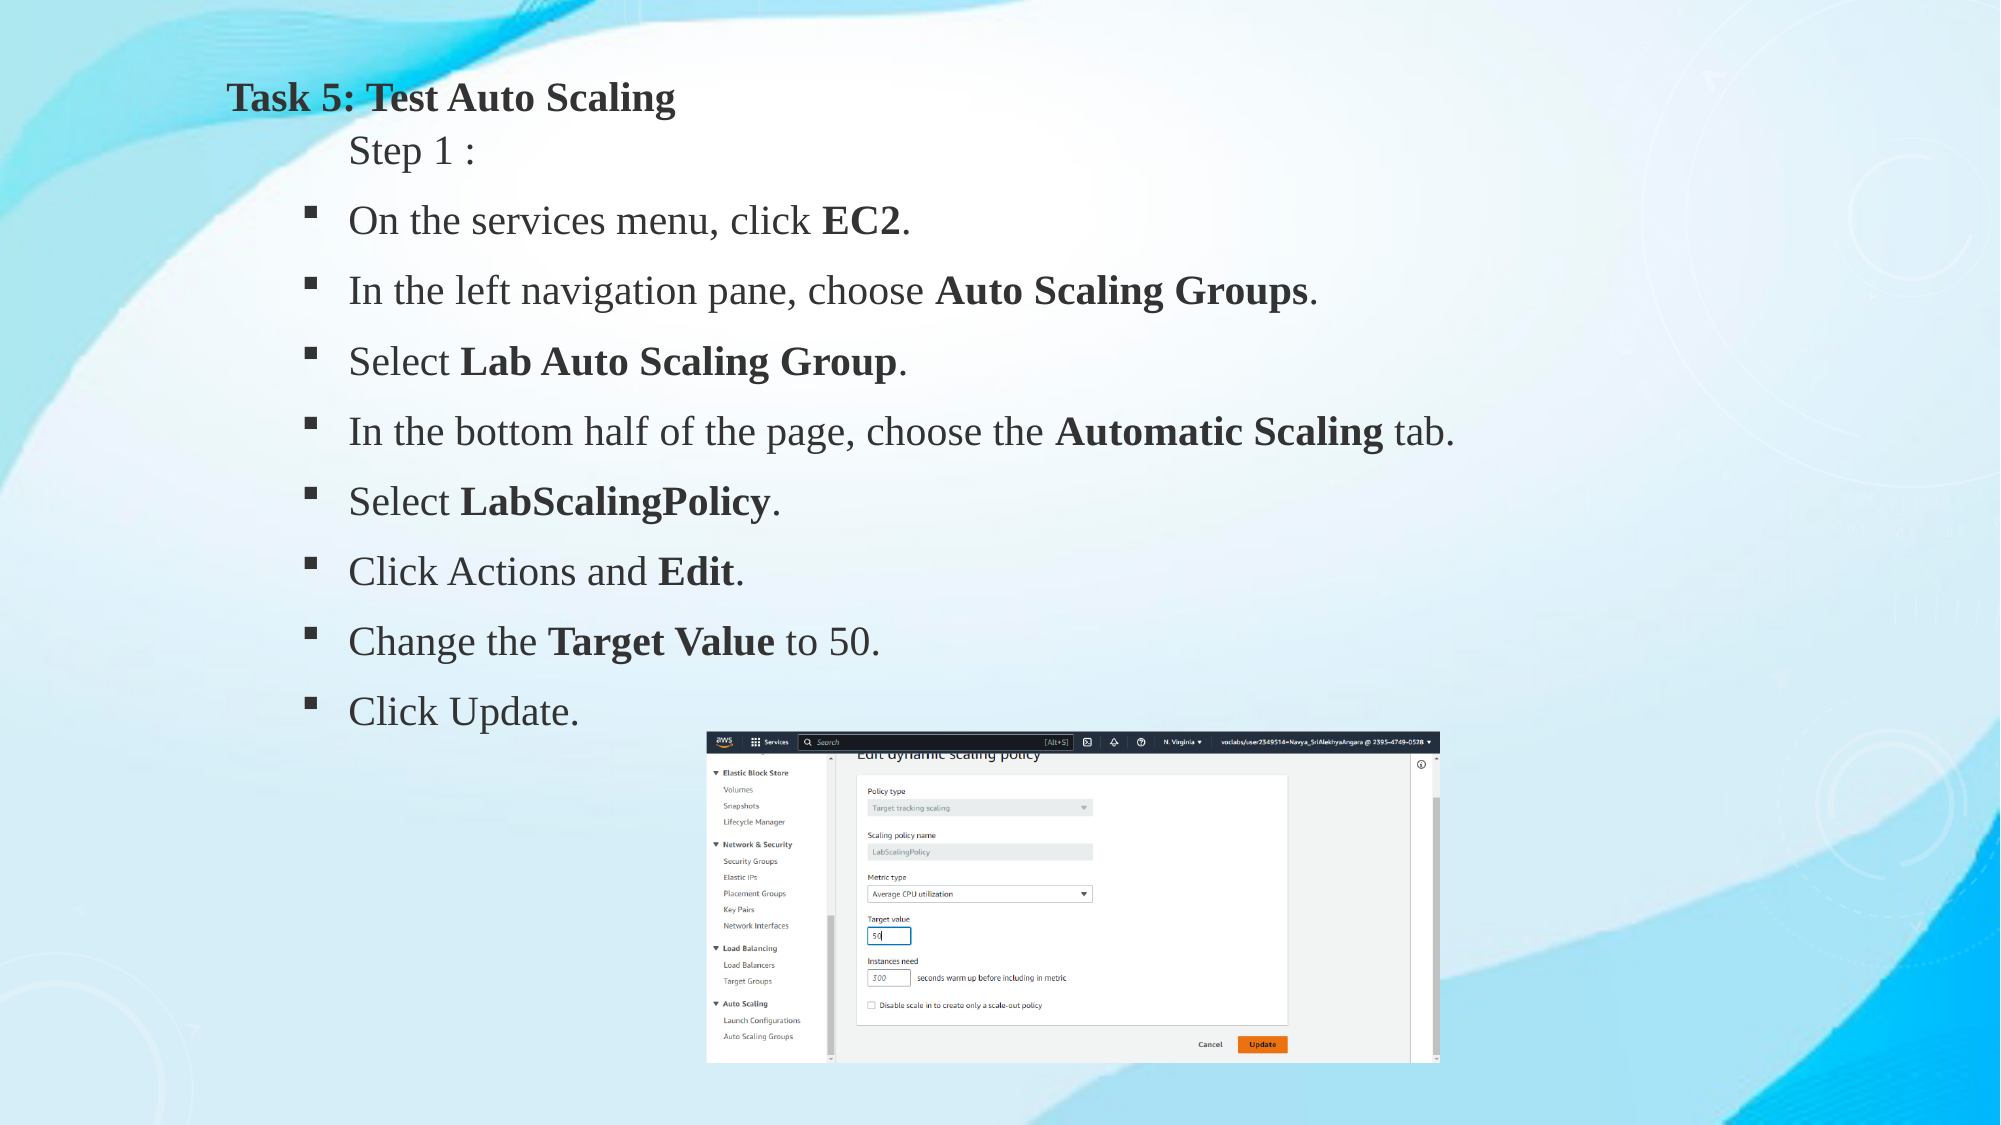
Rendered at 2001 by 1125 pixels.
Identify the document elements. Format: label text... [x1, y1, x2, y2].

picture [0, 0, 2001, 1125]
text_box Task 5: Test Auto Scaling Step 1 : On the services menu, click EC2. In the left navigation pane, choose Auto Scaling Groups. Select Lab Auto Scaling Group. In the bottom half of the page, choose the Automatic Scaling tab. Select LabScalingPolicy. Click Actions and Edit. Change the Target Value to 50. Click Update. [211, 61, 1910, 742]
